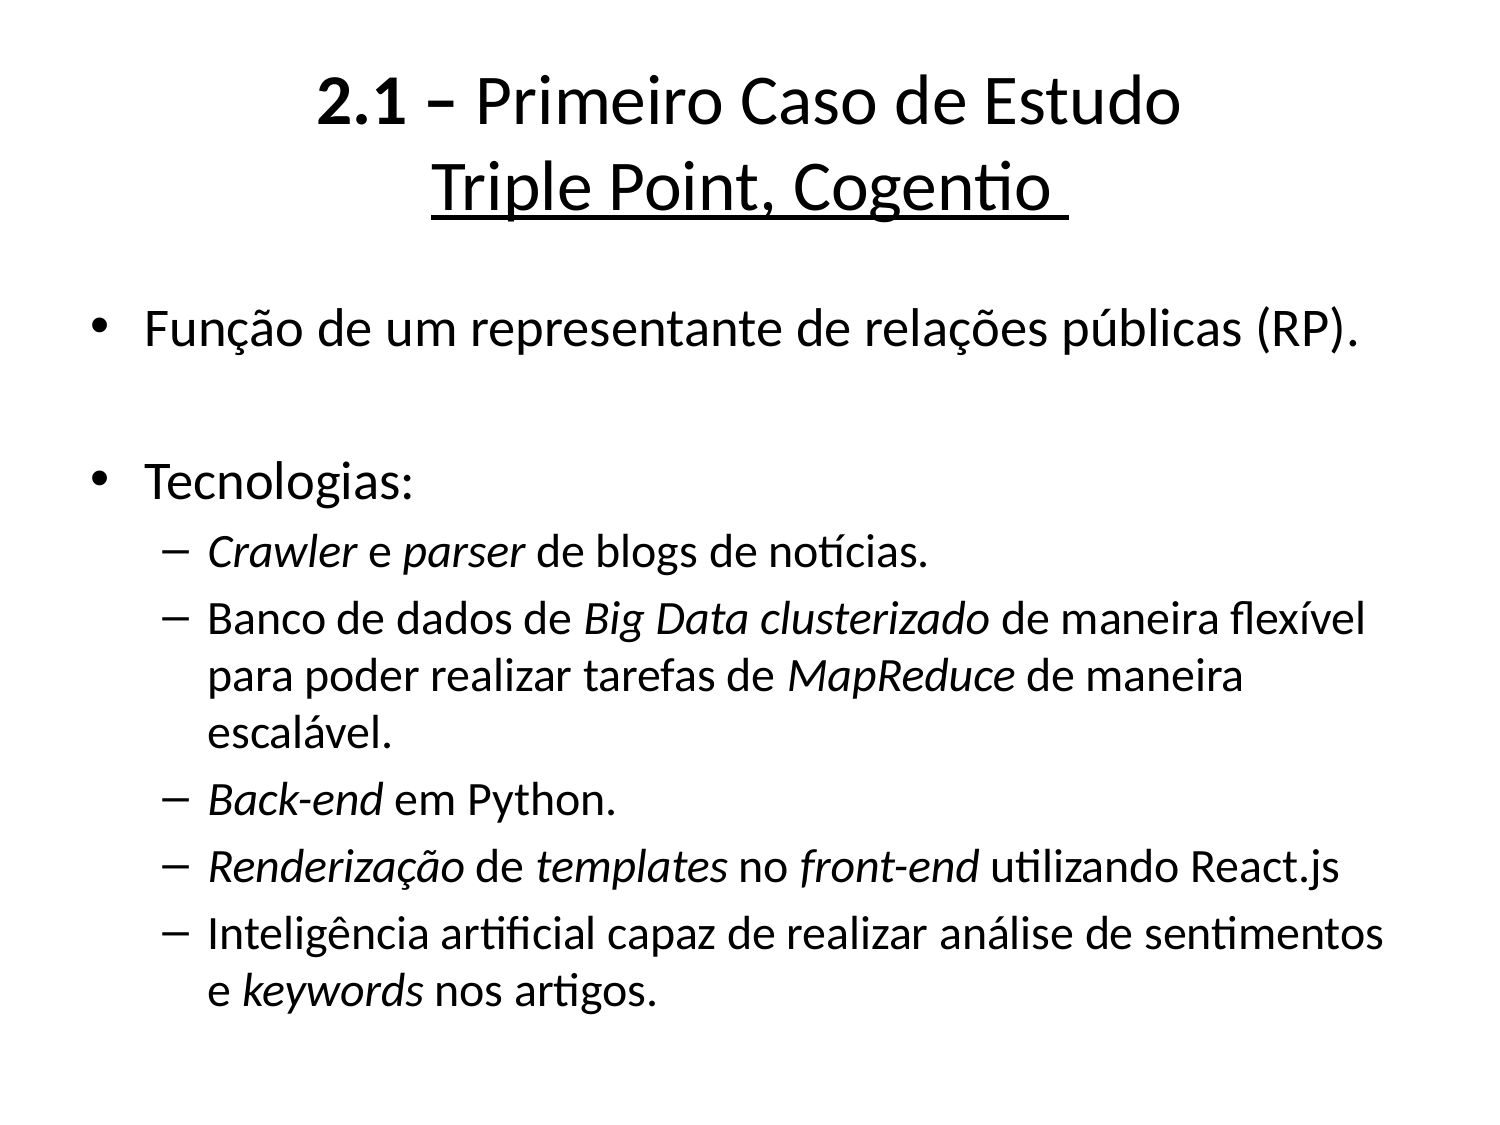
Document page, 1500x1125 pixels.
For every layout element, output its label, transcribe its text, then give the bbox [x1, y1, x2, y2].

list Função de um representante de relações públicas (RP). Tecnologias: Crawler e parser de blogs de notícias. Banco de dados de Big Data clusterizado de maneira flexível para poder realizar tarefas de MapReduce de maneira escalável. Back-end em Python. Renderização de templates no front-end utilizando React.js Inteligência artificial capaz de realizar análise de sentimentos e keywords nos artigos. [75, 284, 1425, 1027]
title 2.1 – Primeiro Caso de Estudo Triple Point, Cogentio [75, 45, 1425, 233]
